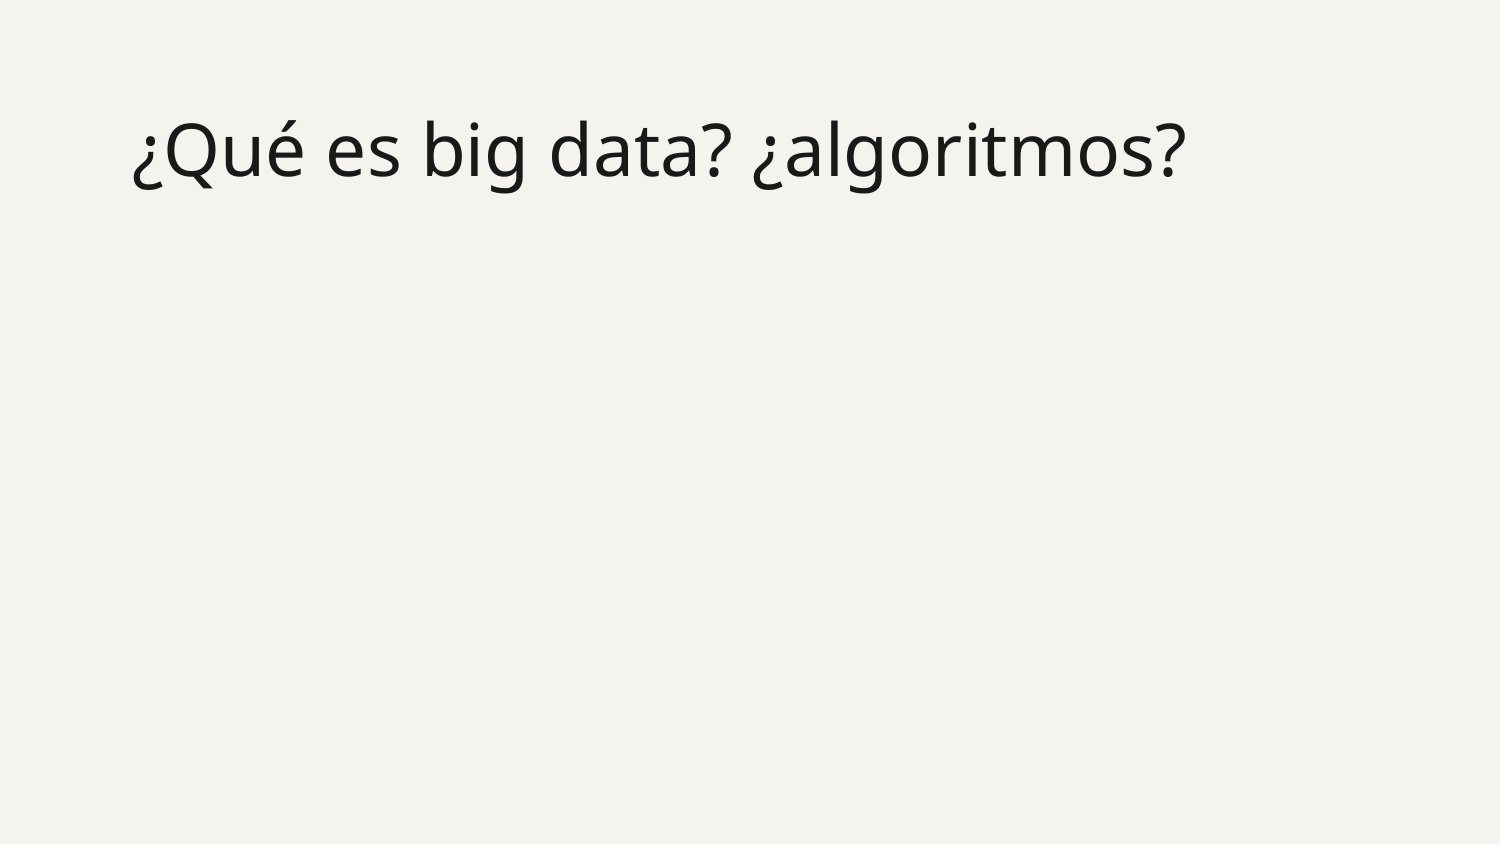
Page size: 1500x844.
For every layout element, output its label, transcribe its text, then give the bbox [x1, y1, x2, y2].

title ¿Qué es big data? ¿algoritmos? [116, 88, 1383, 167]
